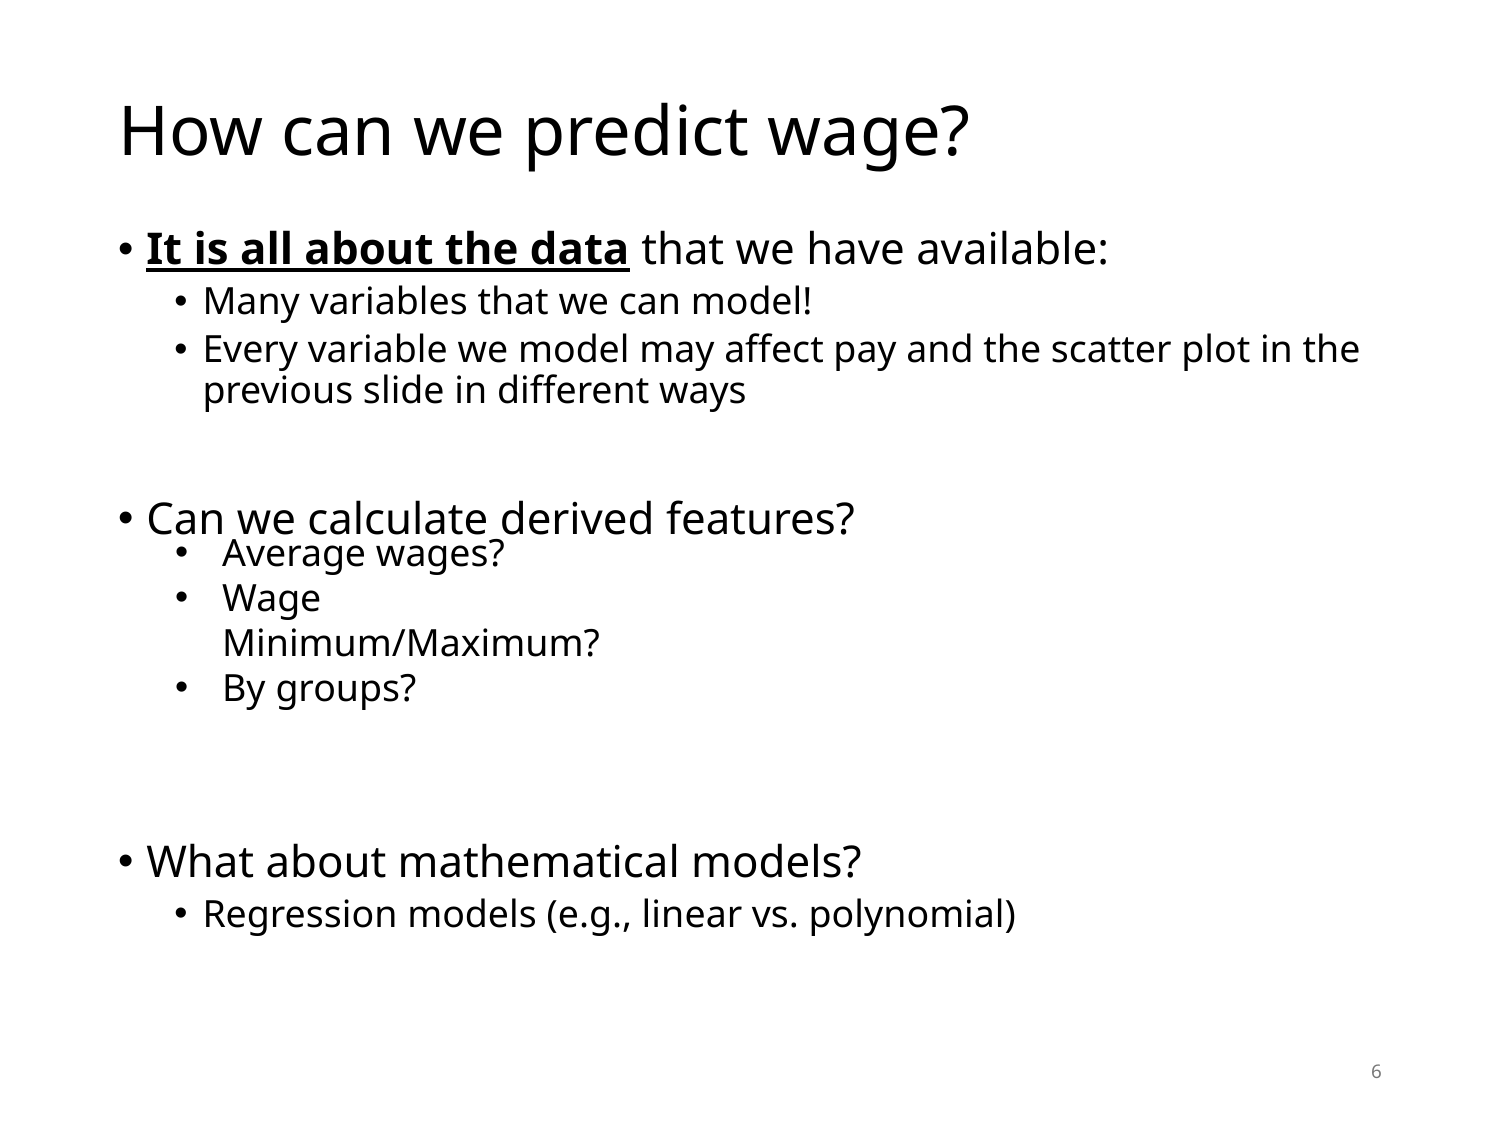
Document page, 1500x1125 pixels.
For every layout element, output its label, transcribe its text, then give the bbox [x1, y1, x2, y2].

slide_number 6 [1059, 1042, 1397, 1103]
list It is all about the data that we have available: Many variables that we can model! Every variable we model may affect pay and the scatter plot in the previous slide in different ways Can we calculate derived features? What about mathematical models? Regression models (e.g., linear vs. polynomial) [103, 219, 1397, 1036]
title How can we predict wage? [103, 59, 1397, 207]
text_box Average wages? Wage Minimum/Maximum? By groups? [85, 521, 715, 762]
